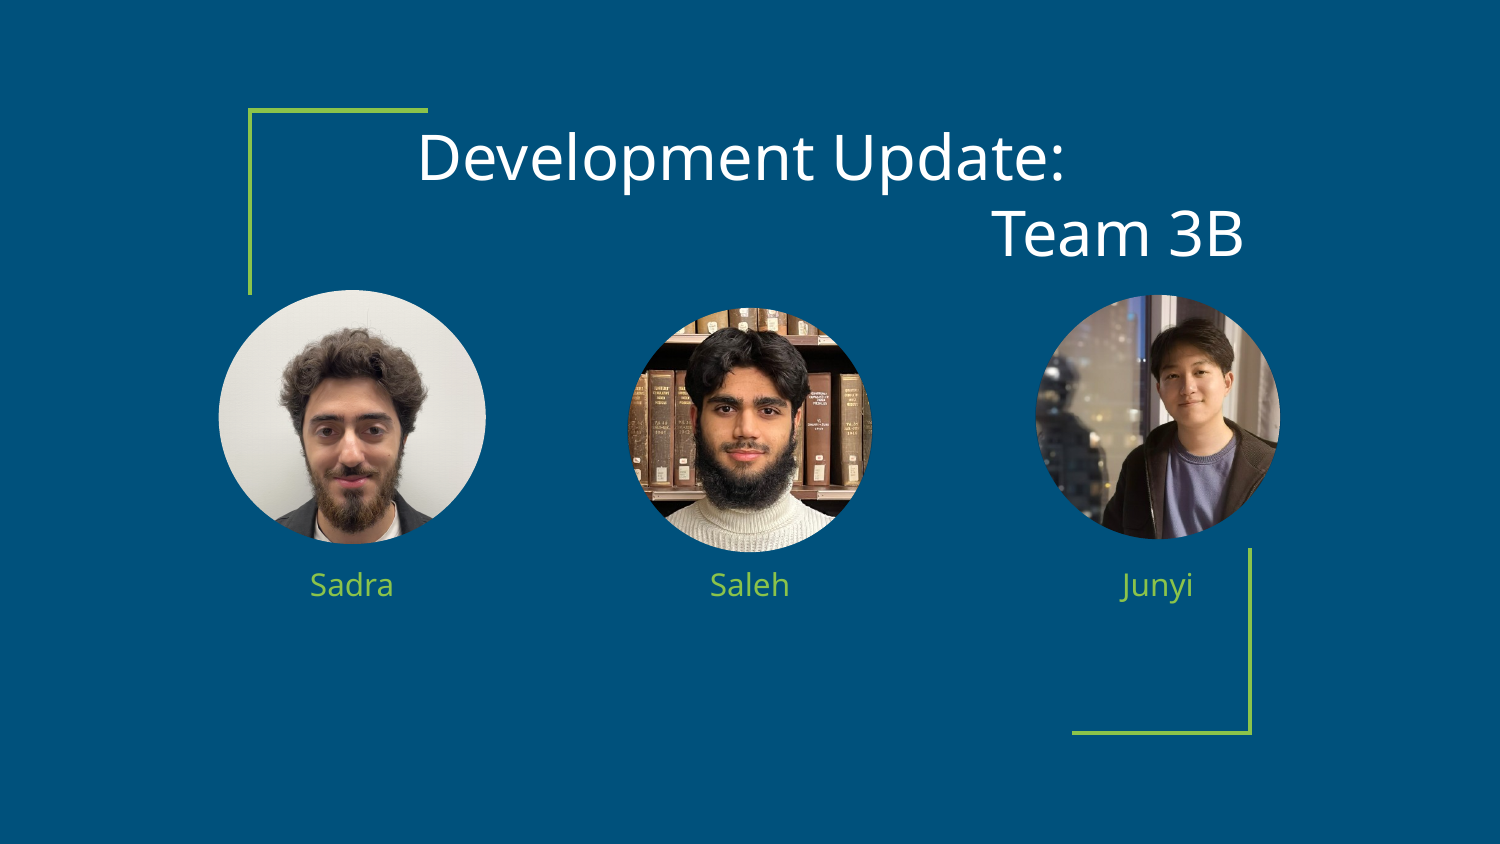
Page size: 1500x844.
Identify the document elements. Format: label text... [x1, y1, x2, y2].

title Development Update: Team 3B [226, 196, 1274, 285]
picture [664, 146, 711, 179]
picture [837, 135, 871, 180]
picture [794, 139, 813, 180]
picture [625, 146, 654, 195]
picture [628, 308, 872, 552]
picture [570, 133, 574, 179]
picture [1054, 146, 1061, 153]
picture [585, 146, 615, 180]
picture [883, 146, 912, 195]
picture [533, 146, 561, 180]
picture [721, 146, 749, 180]
picture [423, 135, 458, 179]
subtitle Junyi [1035, 549, 1281, 619]
subtitle Saleh [627, 560, 873, 619]
picture [497, 147, 527, 179]
picture [959, 146, 985, 180]
picture [219, 291, 485, 543]
picture [1036, 295, 1280, 538]
picture [1054, 173, 1061, 180]
subtitle Sadra [230, 553, 475, 619]
picture [993, 139, 1012, 180]
picture [759, 146, 786, 179]
picture [920, 133, 949, 180]
picture [1017, 146, 1045, 180]
picture [466, 146, 494, 180]
